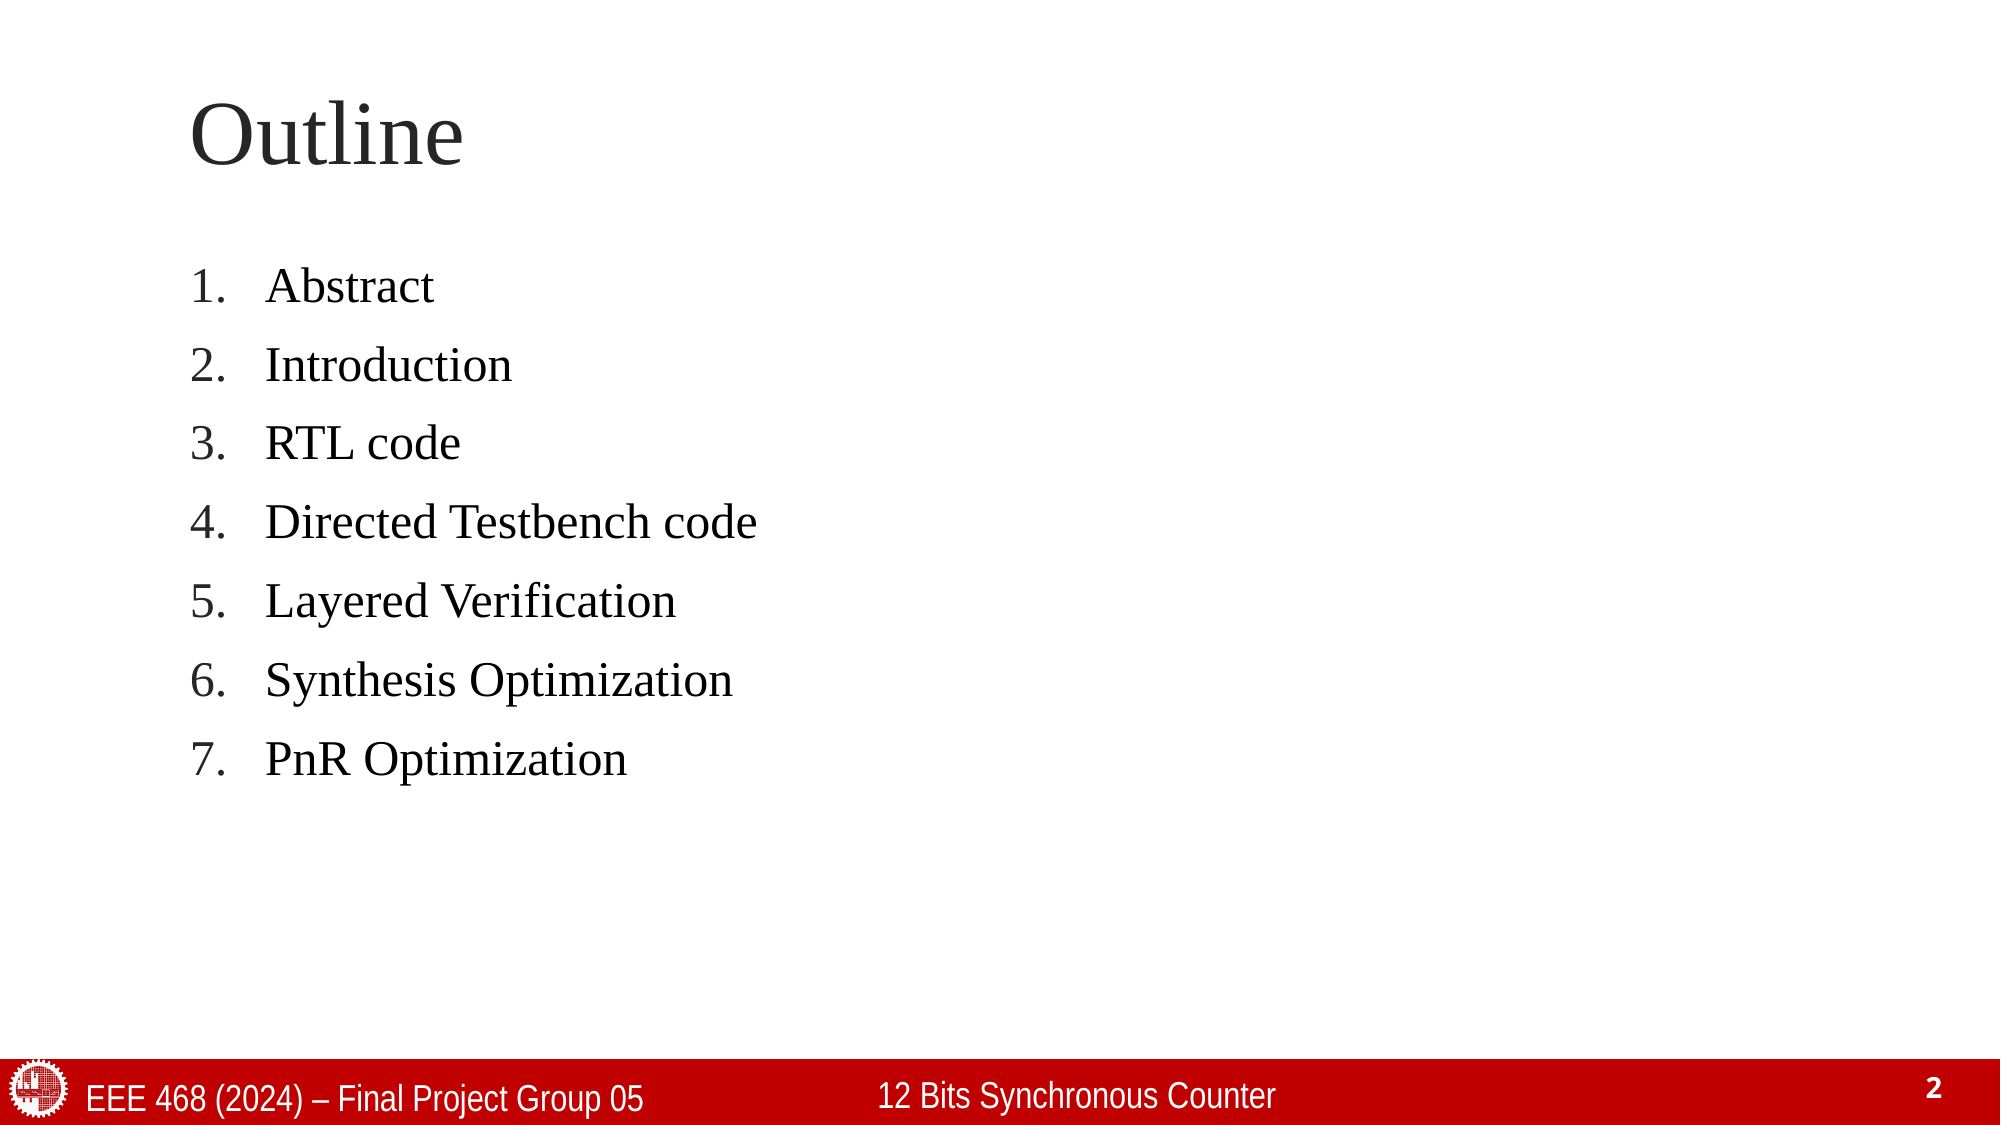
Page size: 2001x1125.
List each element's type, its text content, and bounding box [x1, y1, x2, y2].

list Abstract Introduction RTL code Directed Testbench code Layered Verification Synthesis Optimization PnR Optimization [174, 245, 1825, 990]
title Outline [174, 75, 1825, 195]
slide_number EEE 468 (2024) – Final Project Group 05 [70, 1066, 862, 1125]
picture [8, 1059, 71, 1118]
footer 12 Bits Synchronous Counter [862, 1063, 1872, 1125]
slide_number 2 [1872, 1066, 1958, 1118]
